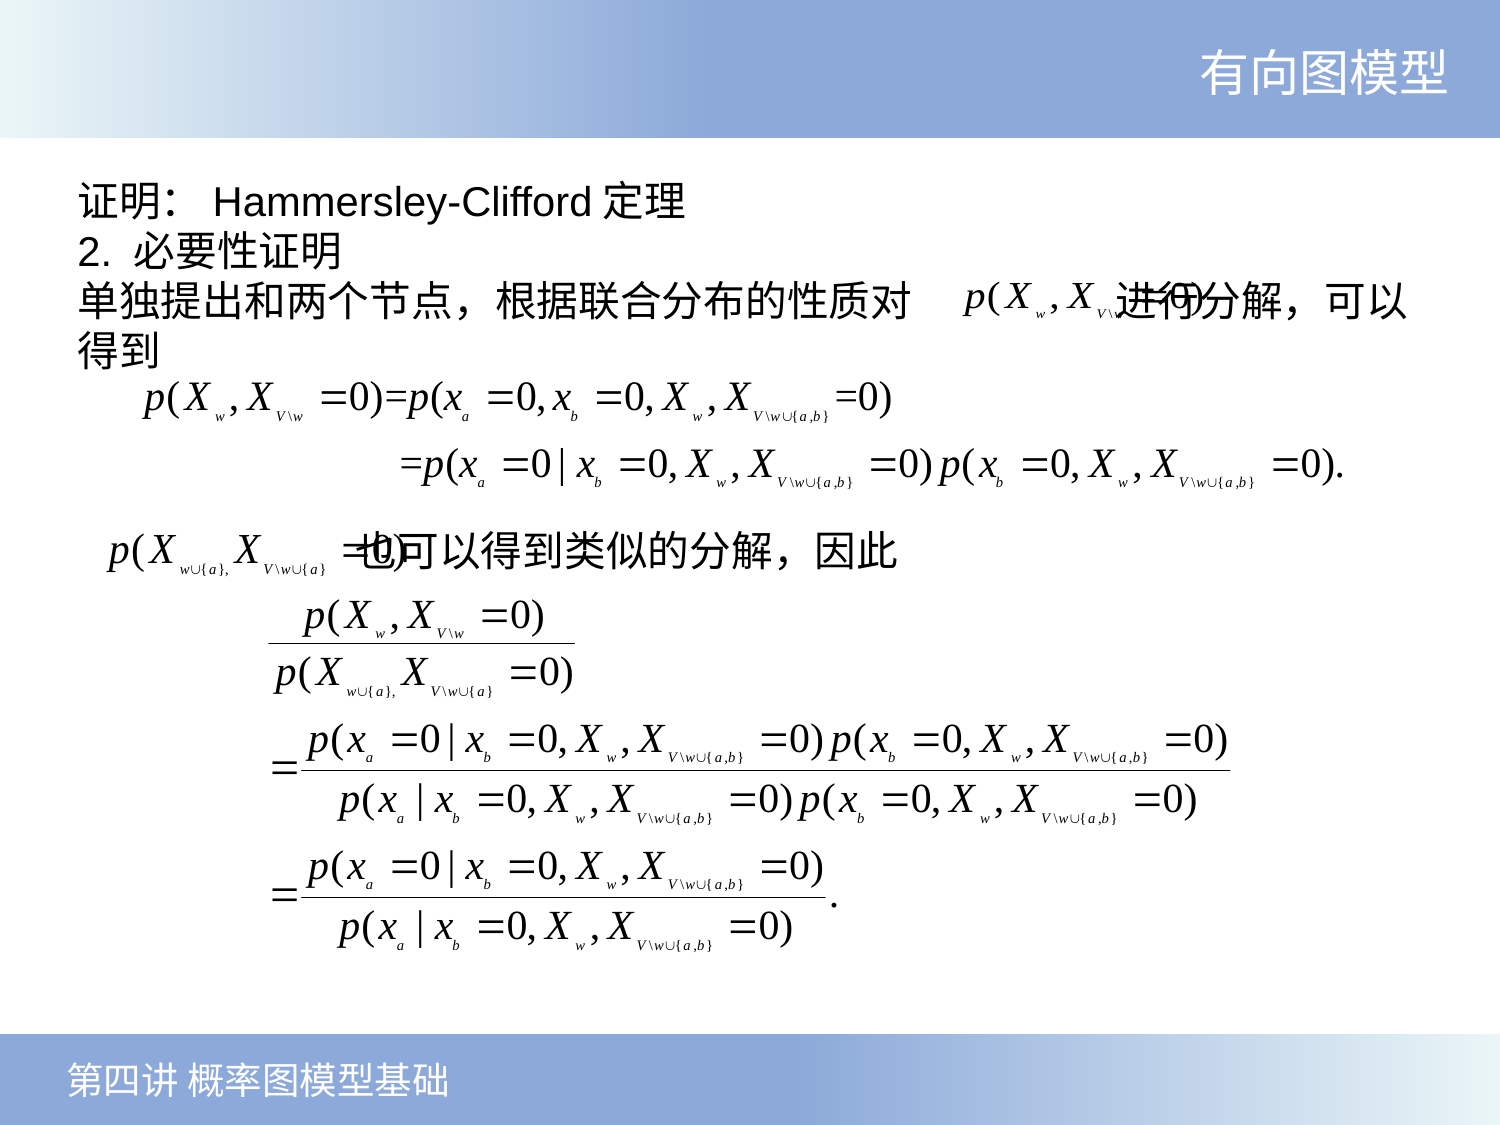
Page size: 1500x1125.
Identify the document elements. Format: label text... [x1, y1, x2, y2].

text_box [99, 525, 412, 583]
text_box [955, 274, 1209, 325]
text_box [0, 1, 1500, 138]
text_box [135, 373, 1347, 496]
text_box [264, 592, 1236, 960]
text_box 第四讲 概率图模型基础 [0, 1034, 1500, 1125]
text_box 有向图模型 [1178, 18, 1471, 125]
